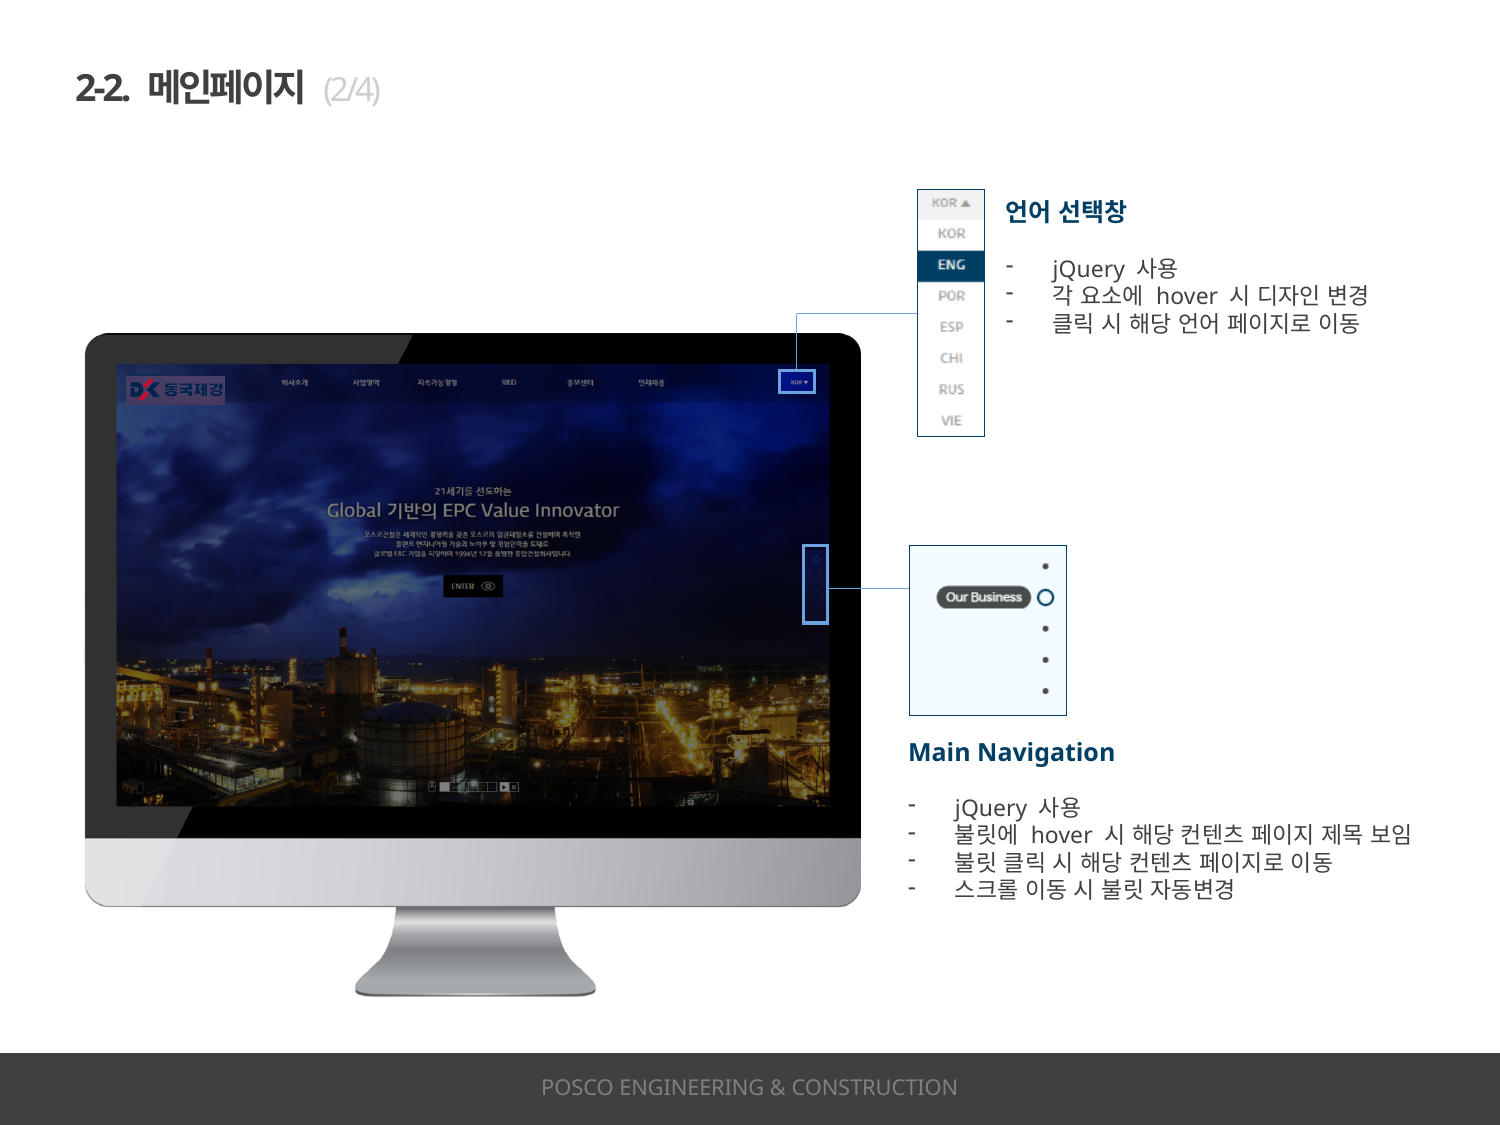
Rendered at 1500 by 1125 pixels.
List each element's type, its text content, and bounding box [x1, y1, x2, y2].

text_box POSCO ENGINEERING & CONSTRUCTION [303, 1066, 1197, 1108]
text_box 2-2. 메인페이지 (2/4) [60, 56, 953, 116]
text_box [0, 1052, 1500, 1125]
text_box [779, 313, 917, 393]
text_box Main Navigation jQuery 사용 불릿에 hover 시 해당 컨텐츠 페이지 제목 보임 불릿 클릭 시 해당 컨텐츠 페이지로 이동 스크롤 이동 시 불릿 자동변경 [893, 728, 1454, 911]
picture [909, 545, 1067, 716]
text_box 언어 선택창 jQuery 사용 각 요소에 hover 시 디자인 변경 클릭 시 해당 언어 페이지로 이동 [991, 189, 1425, 344]
picture [83, 333, 861, 997]
picture [917, 189, 985, 437]
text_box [803, 545, 909, 624]
